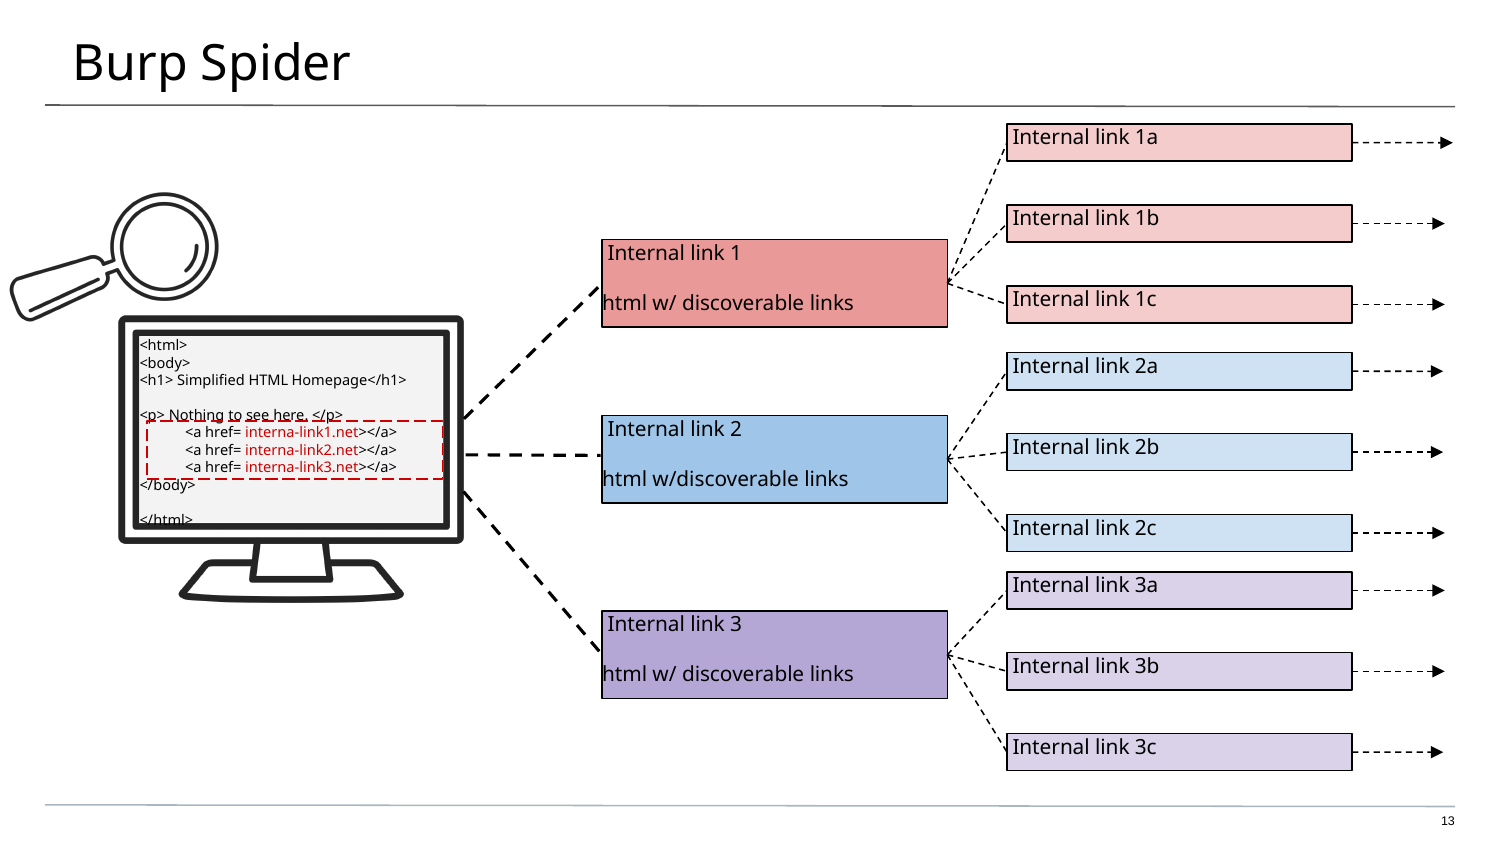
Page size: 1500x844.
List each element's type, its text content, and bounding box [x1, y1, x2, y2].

text_box Internal link 2 html w/discoverable links [602, 415, 942, 503]
text_box Internal link 3c [1007, 733, 1353, 771]
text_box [947, 451, 1008, 458]
text_box Internal link 2c [1007, 514, 1353, 552]
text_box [463, 491, 603, 655]
text_box Internal link 2b [1013, 433, 1353, 471]
text_box Internal link 1b [1013, 204, 1353, 243]
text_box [947, 371, 1008, 451]
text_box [947, 654, 1008, 753]
picture [0, 143, 465, 603]
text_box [947, 590, 1008, 653]
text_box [463, 283, 603, 419]
text_box Internal link 1c [1007, 285, 1353, 323]
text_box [947, 283, 1008, 305]
text_box Internal link 1 html w/ discoverable links [602, 239, 948, 328]
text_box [947, 458, 1008, 534]
text_box Internal link 3 html w/ discoverable links [602, 610, 942, 699]
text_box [947, 142, 1008, 223]
text_box Internal link 3a [1007, 571, 1353, 609]
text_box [947, 223, 1008, 282]
title Burp Spider [0, 0, 1500, 88]
text_box Internal link 1a [1007, 124, 1353, 162]
slide_number ‹#› [1412, 813, 1455, 831]
text_box Internal link 3b [1013, 652, 1353, 690]
text_box Internal link 2a [1007, 352, 1353, 390]
